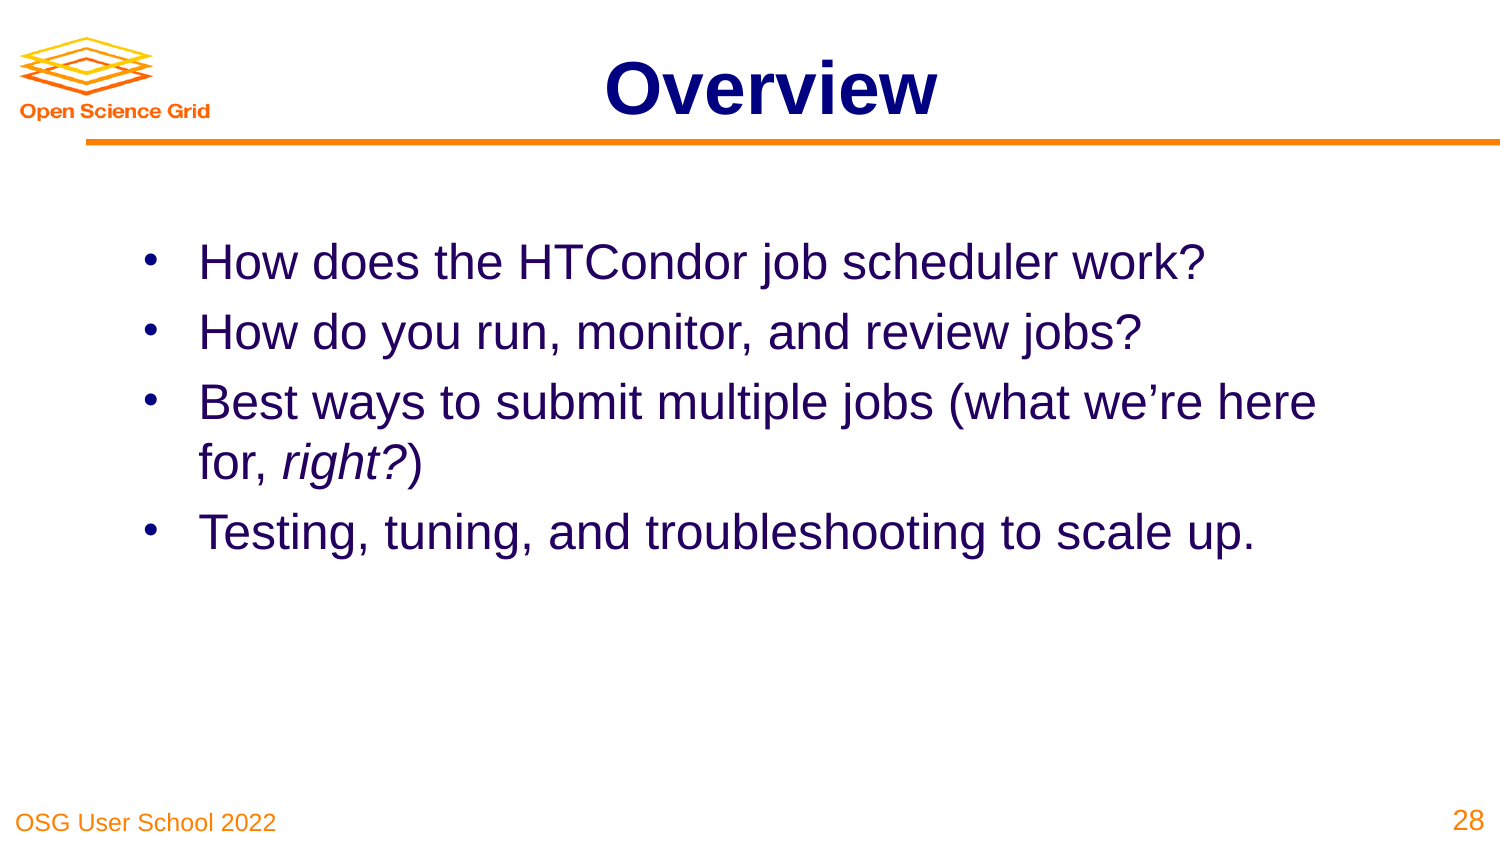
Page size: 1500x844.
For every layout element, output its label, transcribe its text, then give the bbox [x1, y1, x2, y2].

slide_number 28 [1430, 787, 1500, 844]
picture [0, 20, 201, 134]
list How does the HTCondor job scheduler work? How do you run, monitor, and review jobs? Best ways to submit multiple jobs (what we’re here for, right?) Testing, tuning, and troubleshooting to scale up. [127, 221, 1403, 741]
title Overview [201, 14, 1342, 155]
